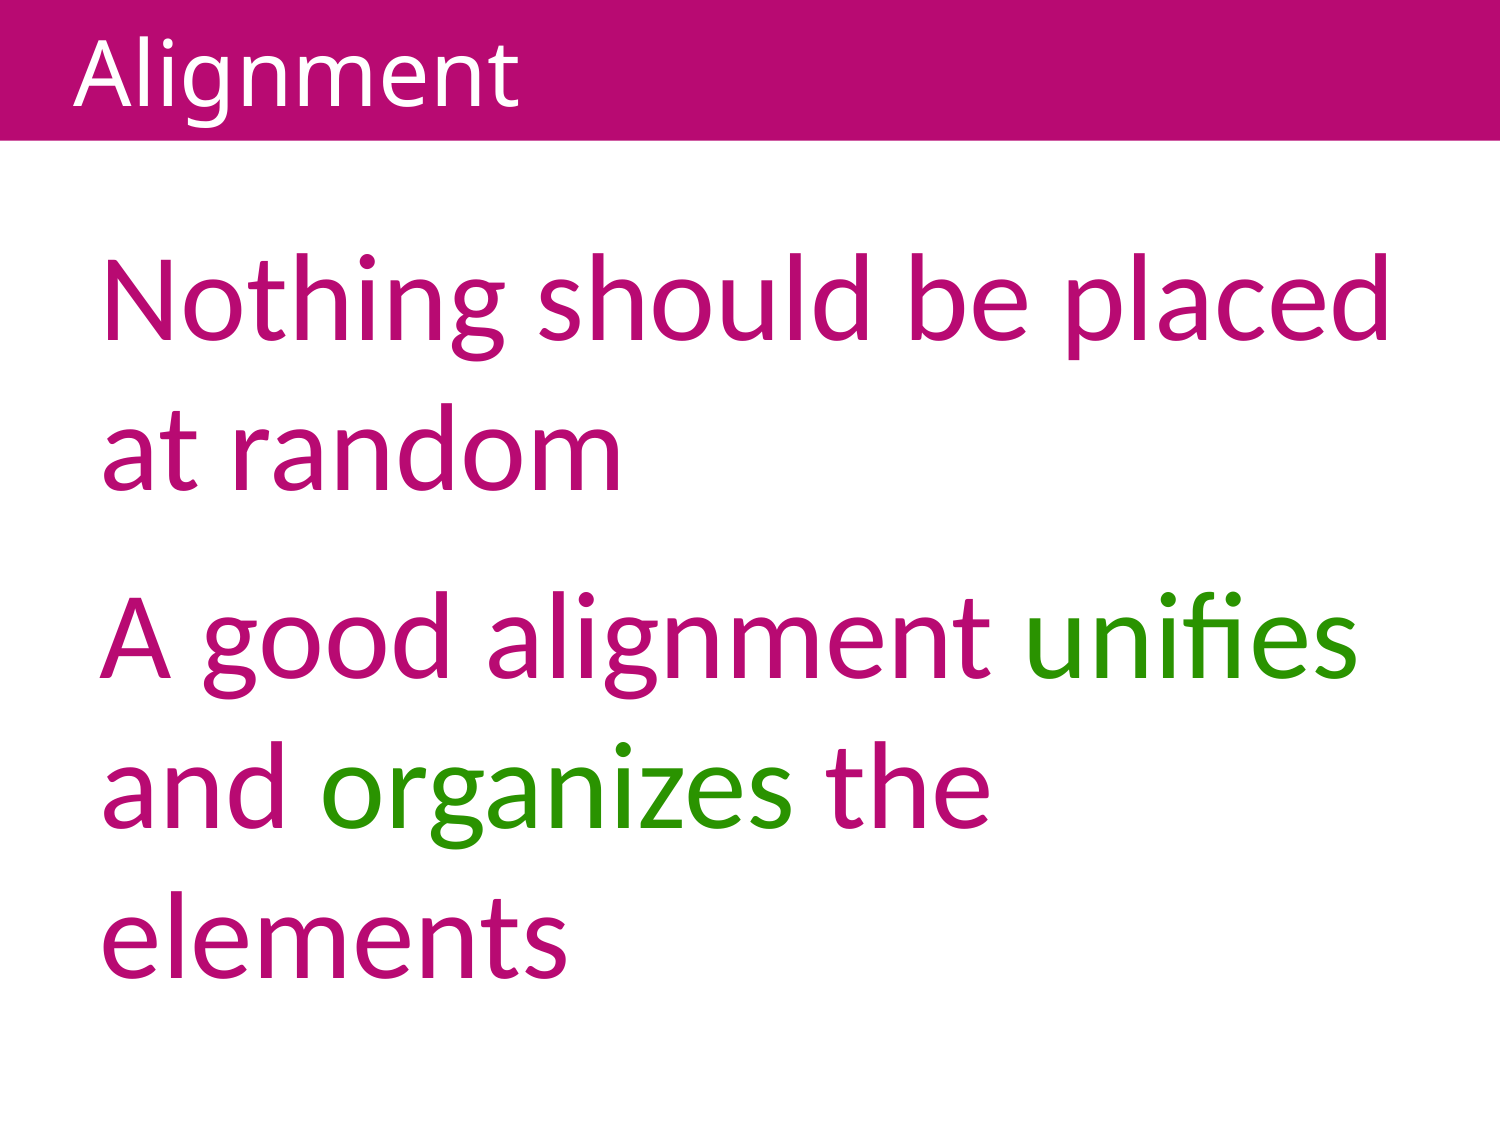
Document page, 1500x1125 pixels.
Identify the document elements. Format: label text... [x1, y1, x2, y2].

title Alignment [0, 0, 1500, 141]
list Nothing should be placed at random A good alignment unifies and organizes the elements [84, 207, 1448, 1036]
